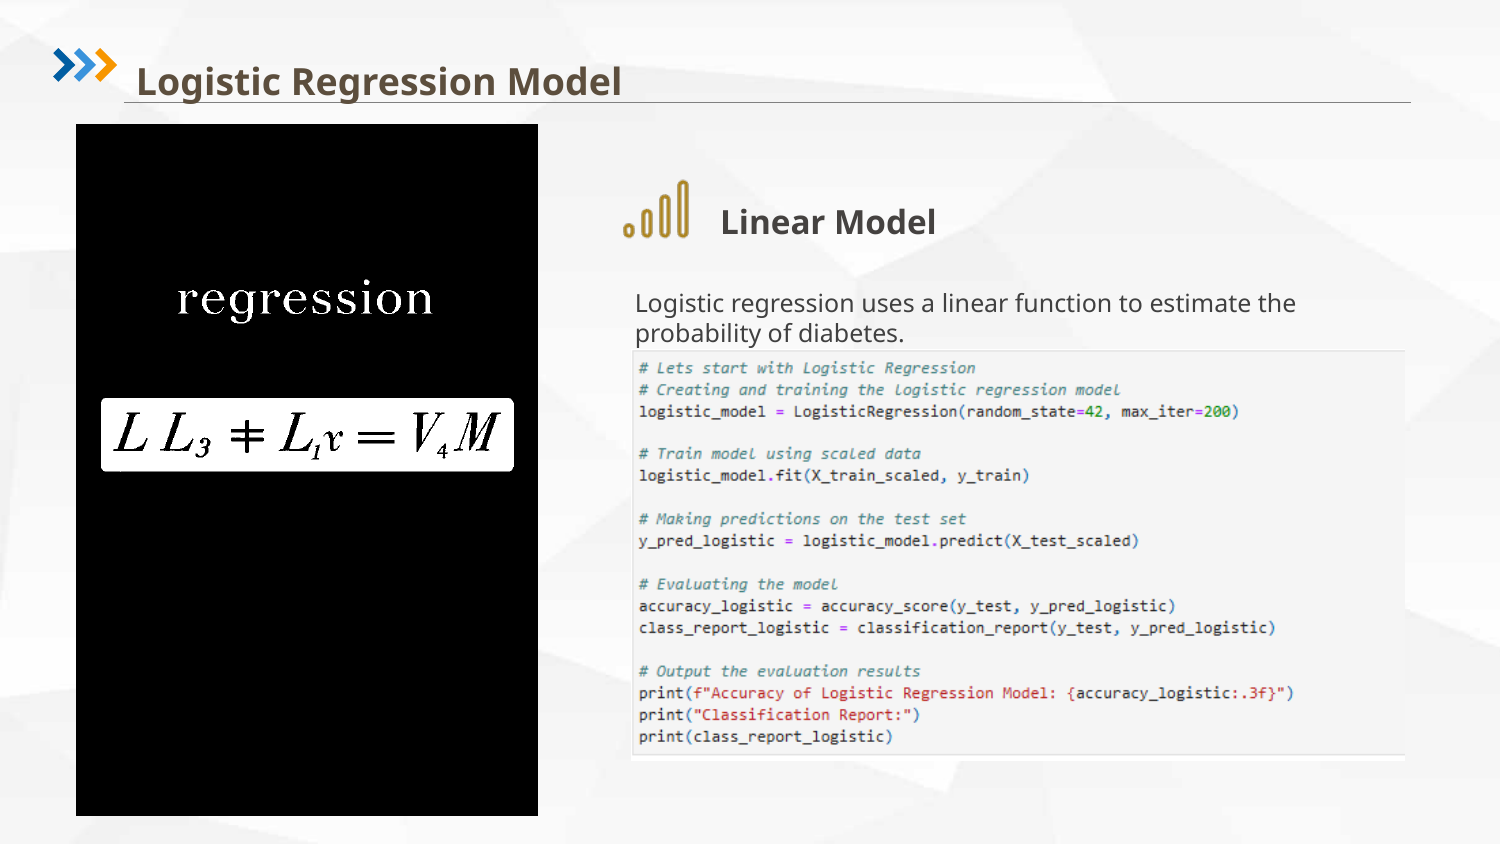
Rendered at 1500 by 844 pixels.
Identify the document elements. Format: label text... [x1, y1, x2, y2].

text_box Logistic regression uses a linear function to estimate the probability of diabetes. [620, 280, 1337, 381]
text_box Linear Model [702, 191, 1104, 242]
text_box Logistic Regression Model [135, 3, 1357, 104]
picture [0, 0, 1500, 844]
